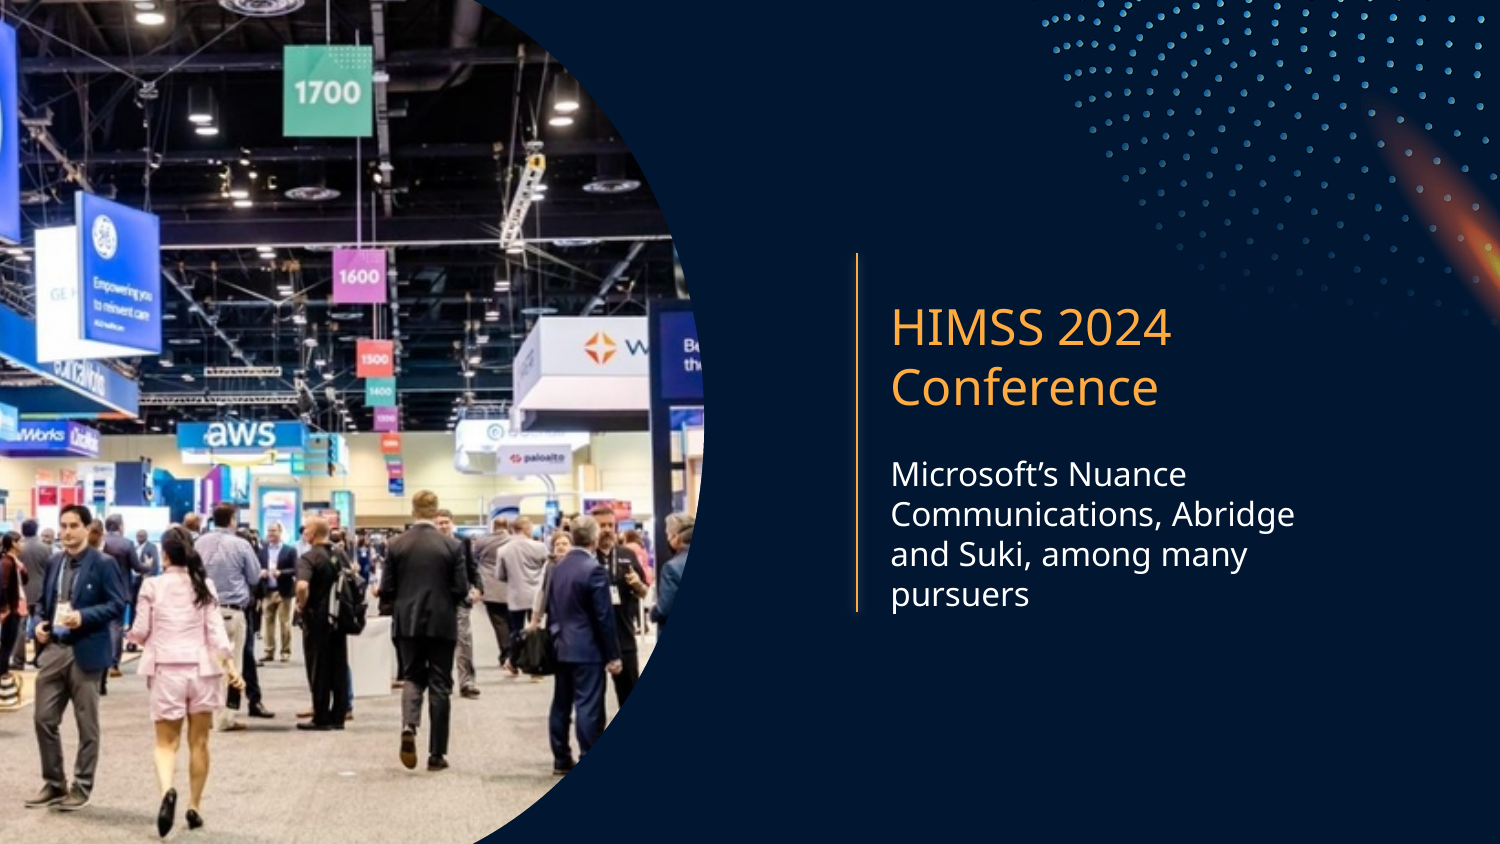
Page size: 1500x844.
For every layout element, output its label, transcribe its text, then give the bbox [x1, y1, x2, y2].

picture [0, 0, 1500, 844]
list Microsoft’s Nuance Communications, Abridge and Suki, among many pursuers [875, 438, 1341, 644]
title HIMSS 2024 Conference [875, 225, 1341, 431]
